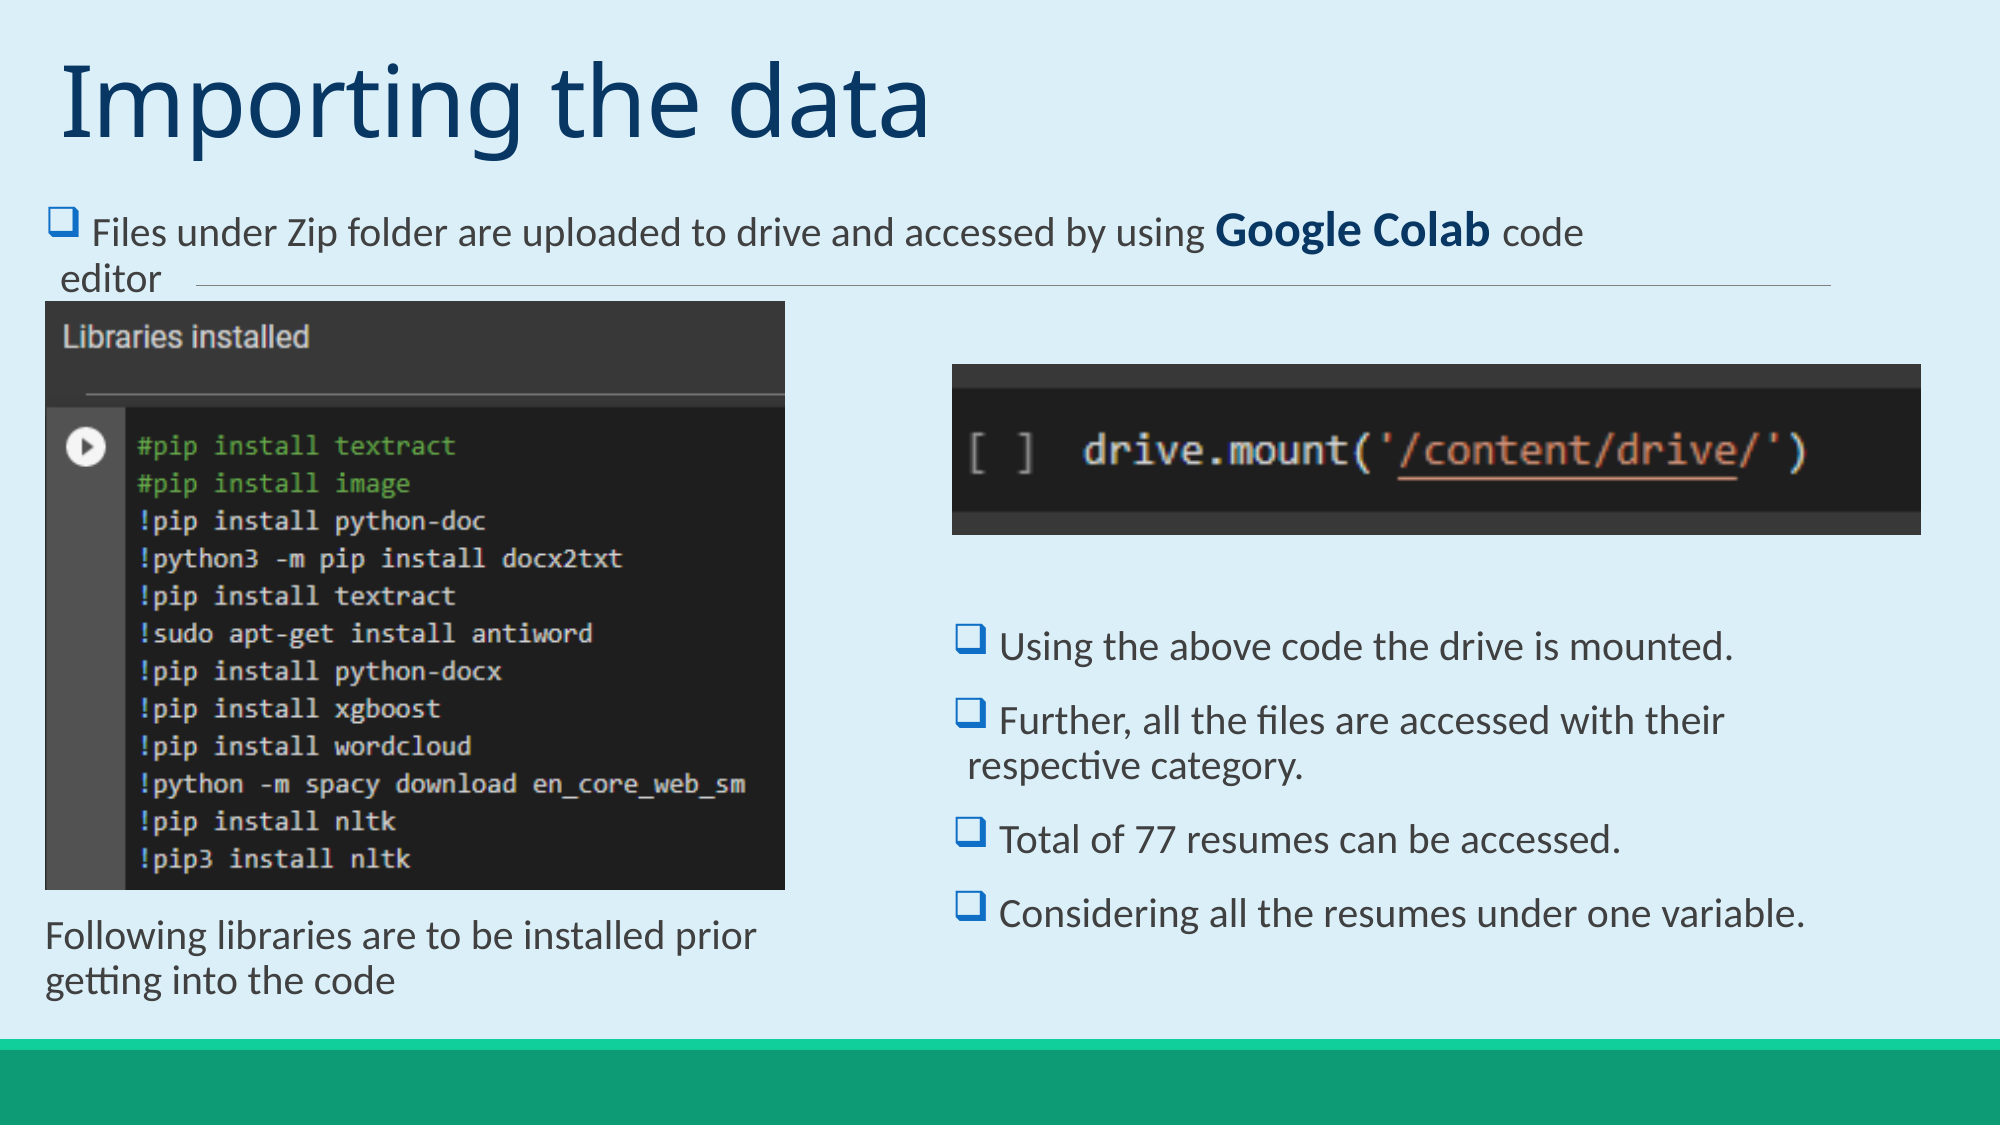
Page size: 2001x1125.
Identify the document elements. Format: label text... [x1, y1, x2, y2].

list Files under Zip folder are uploaded to drive and accessed by using Google Colab code editor [45, 195, 1695, 298]
text_box Following libraries are to be installed prior getting into the code [45, 906, 835, 1017]
text_box Using the above code the drive is mounted. Further, all the files are accessed with their respective category. Total of 77 resumes can be accessed. Considering all the resumes under one variable. [952, 616, 1921, 1094]
title Importing the data [45, 26, 1695, 166]
picture [44, 301, 785, 890]
picture [951, 363, 1921, 535]
